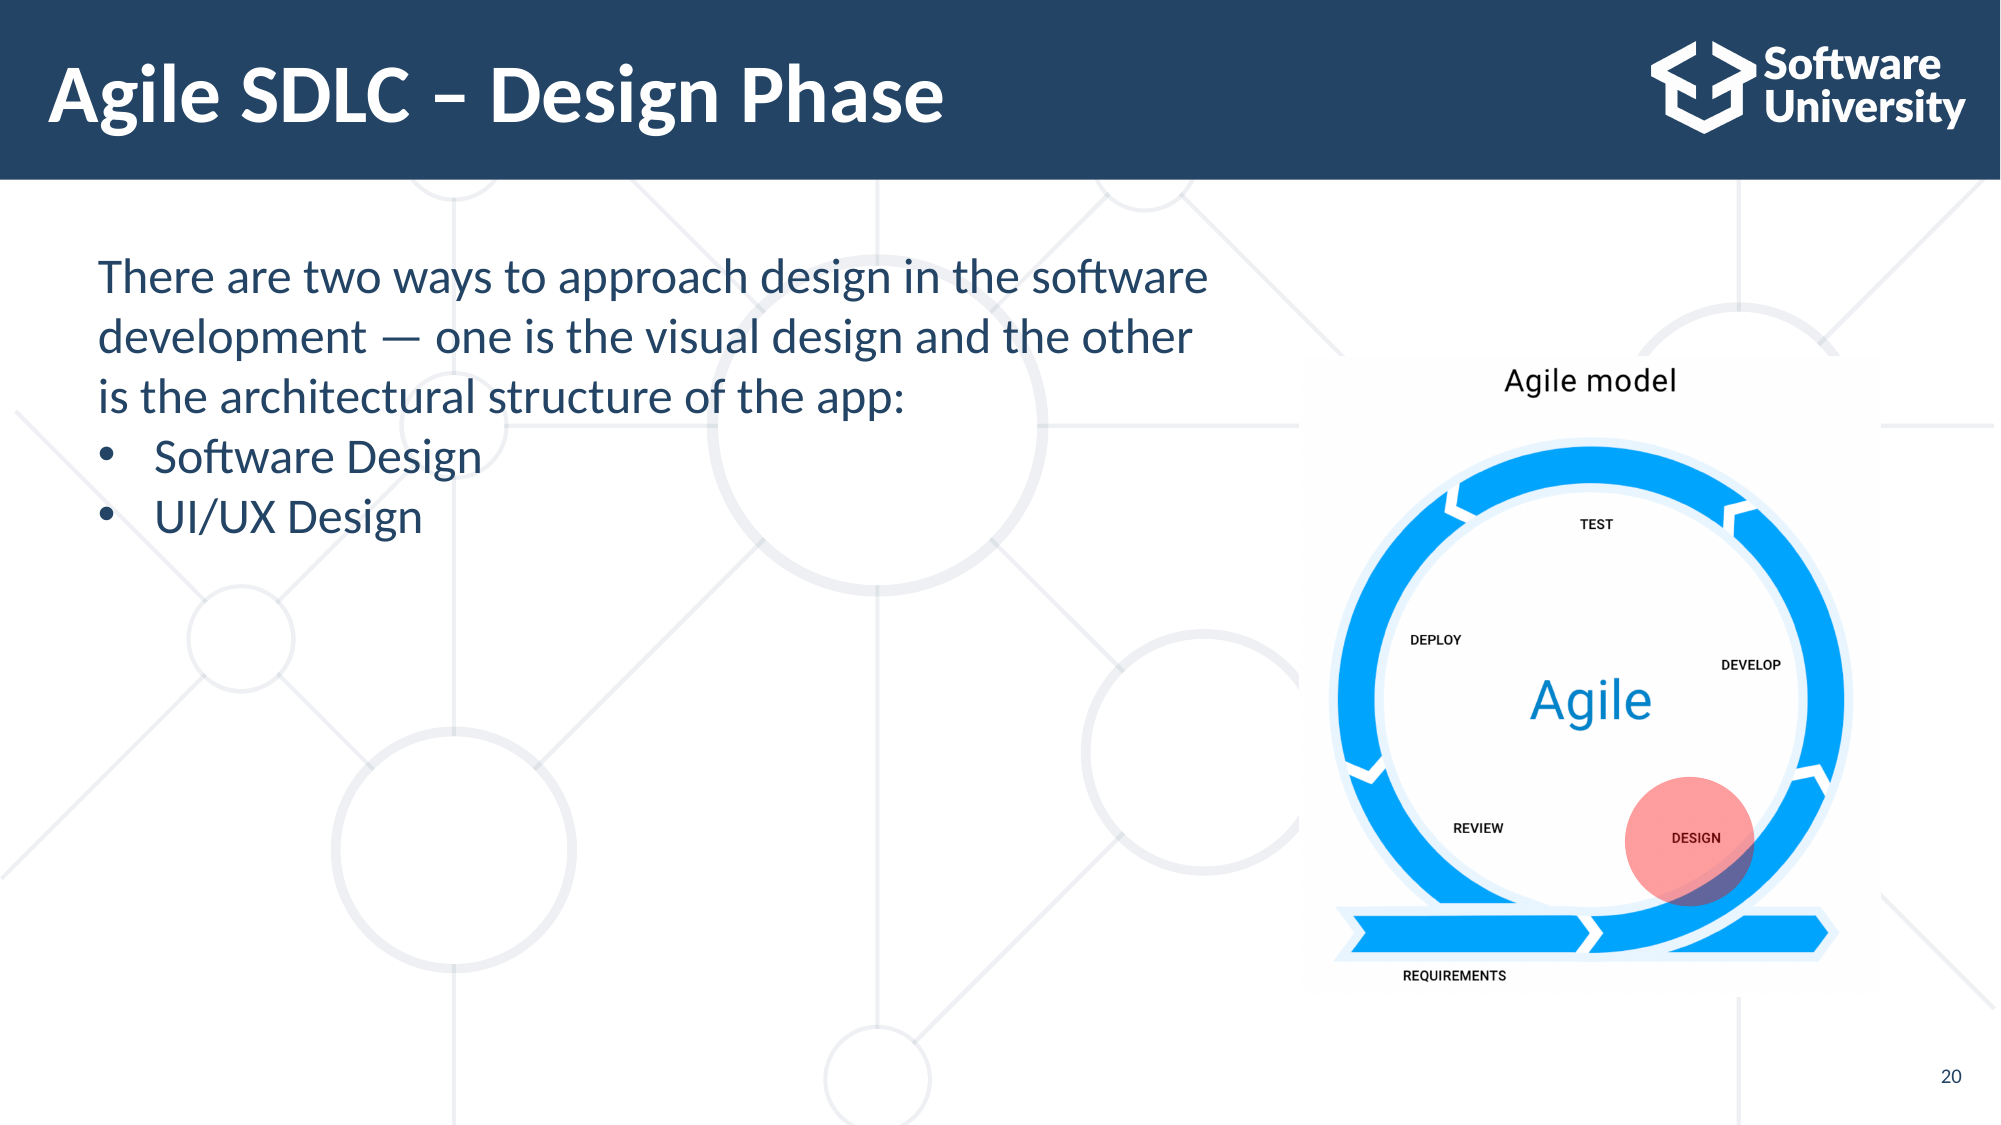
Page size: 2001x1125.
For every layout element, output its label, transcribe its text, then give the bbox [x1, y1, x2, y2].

picture [1651, 41, 1966, 134]
title Agile SDLC – Design Phase [31, 16, 1625, 162]
picture [1299, 356, 1881, 998]
slide_number 20 [1897, 1049, 1968, 1101]
text_box There are two ways to approach design in the software development — one is the visual design and the other is the architectural structure of the app: Software Design UI/UX Design [83, 235, 1251, 551]
